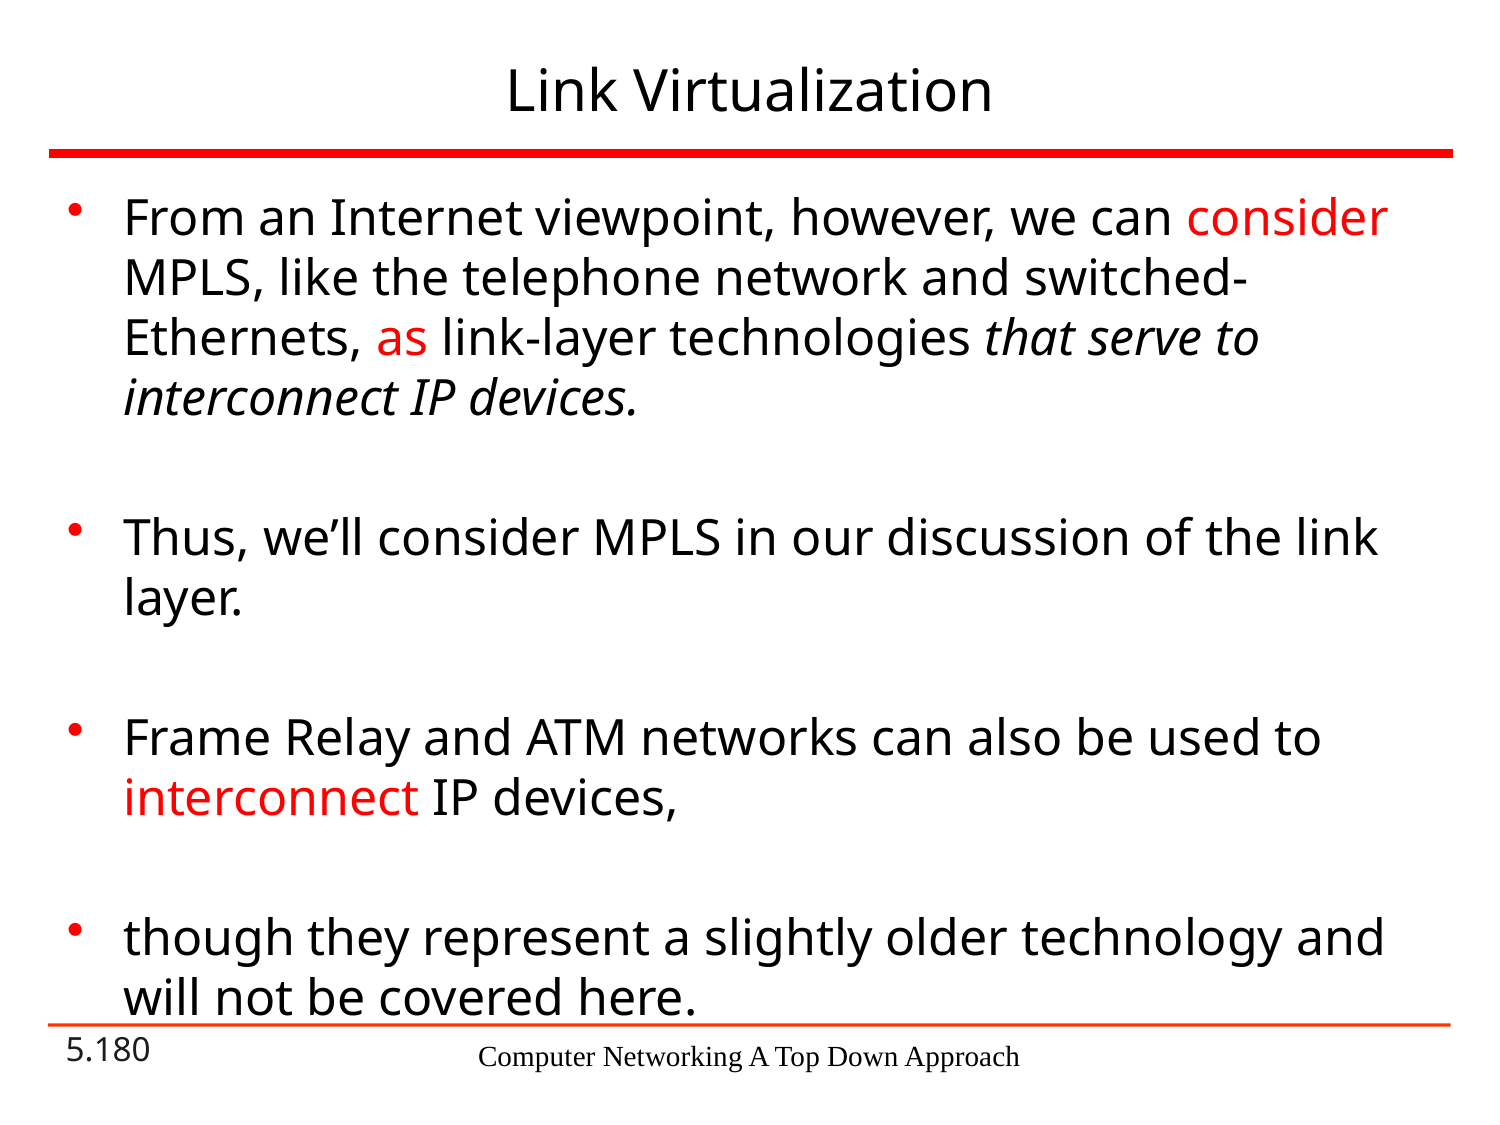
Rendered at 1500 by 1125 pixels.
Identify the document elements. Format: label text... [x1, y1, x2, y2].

title Link Virtualization [49, 35, 1451, 141]
list From an Internet viewpoint, however, we can consider MPLS, like the telephone network and switched-Ethernets, as link-layer technologies that serve to interconnect IP devices. Thus, we’ll consider MPLS in our discussion of the link layer. Frame Relay and ATM networks can also be used to interconnect IP devices, though they represent a slightly older technology and will not be covered here. [51, 177, 1443, 1001]
